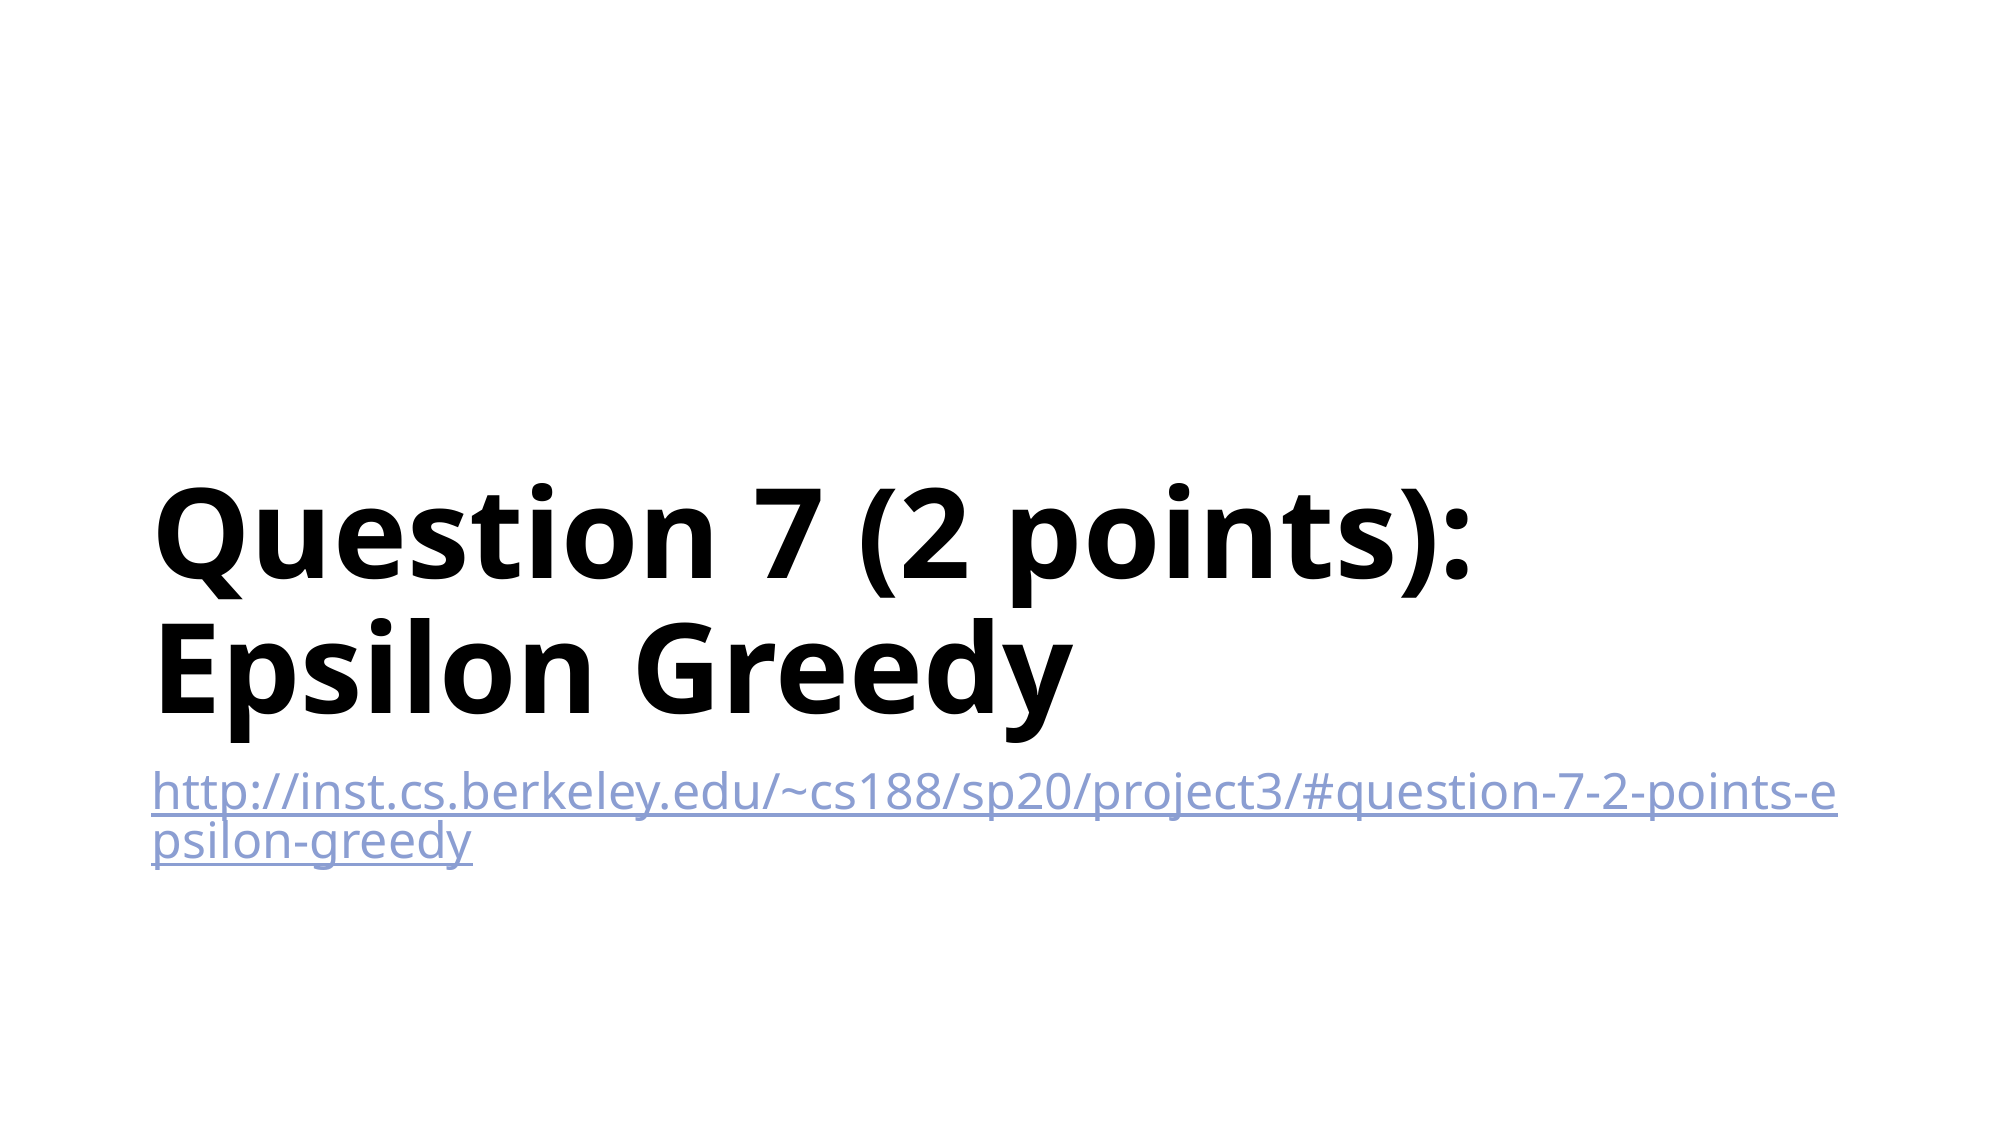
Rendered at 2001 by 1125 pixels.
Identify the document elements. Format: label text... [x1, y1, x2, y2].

list http://inst.cs.berkeley.edu/~cs188/sp20/project3/#question-7-2-points-epsilon-greedy [136, 752, 1862, 999]
title Question 7 (2 points): Epsilon Greedy [136, 280, 1862, 749]
